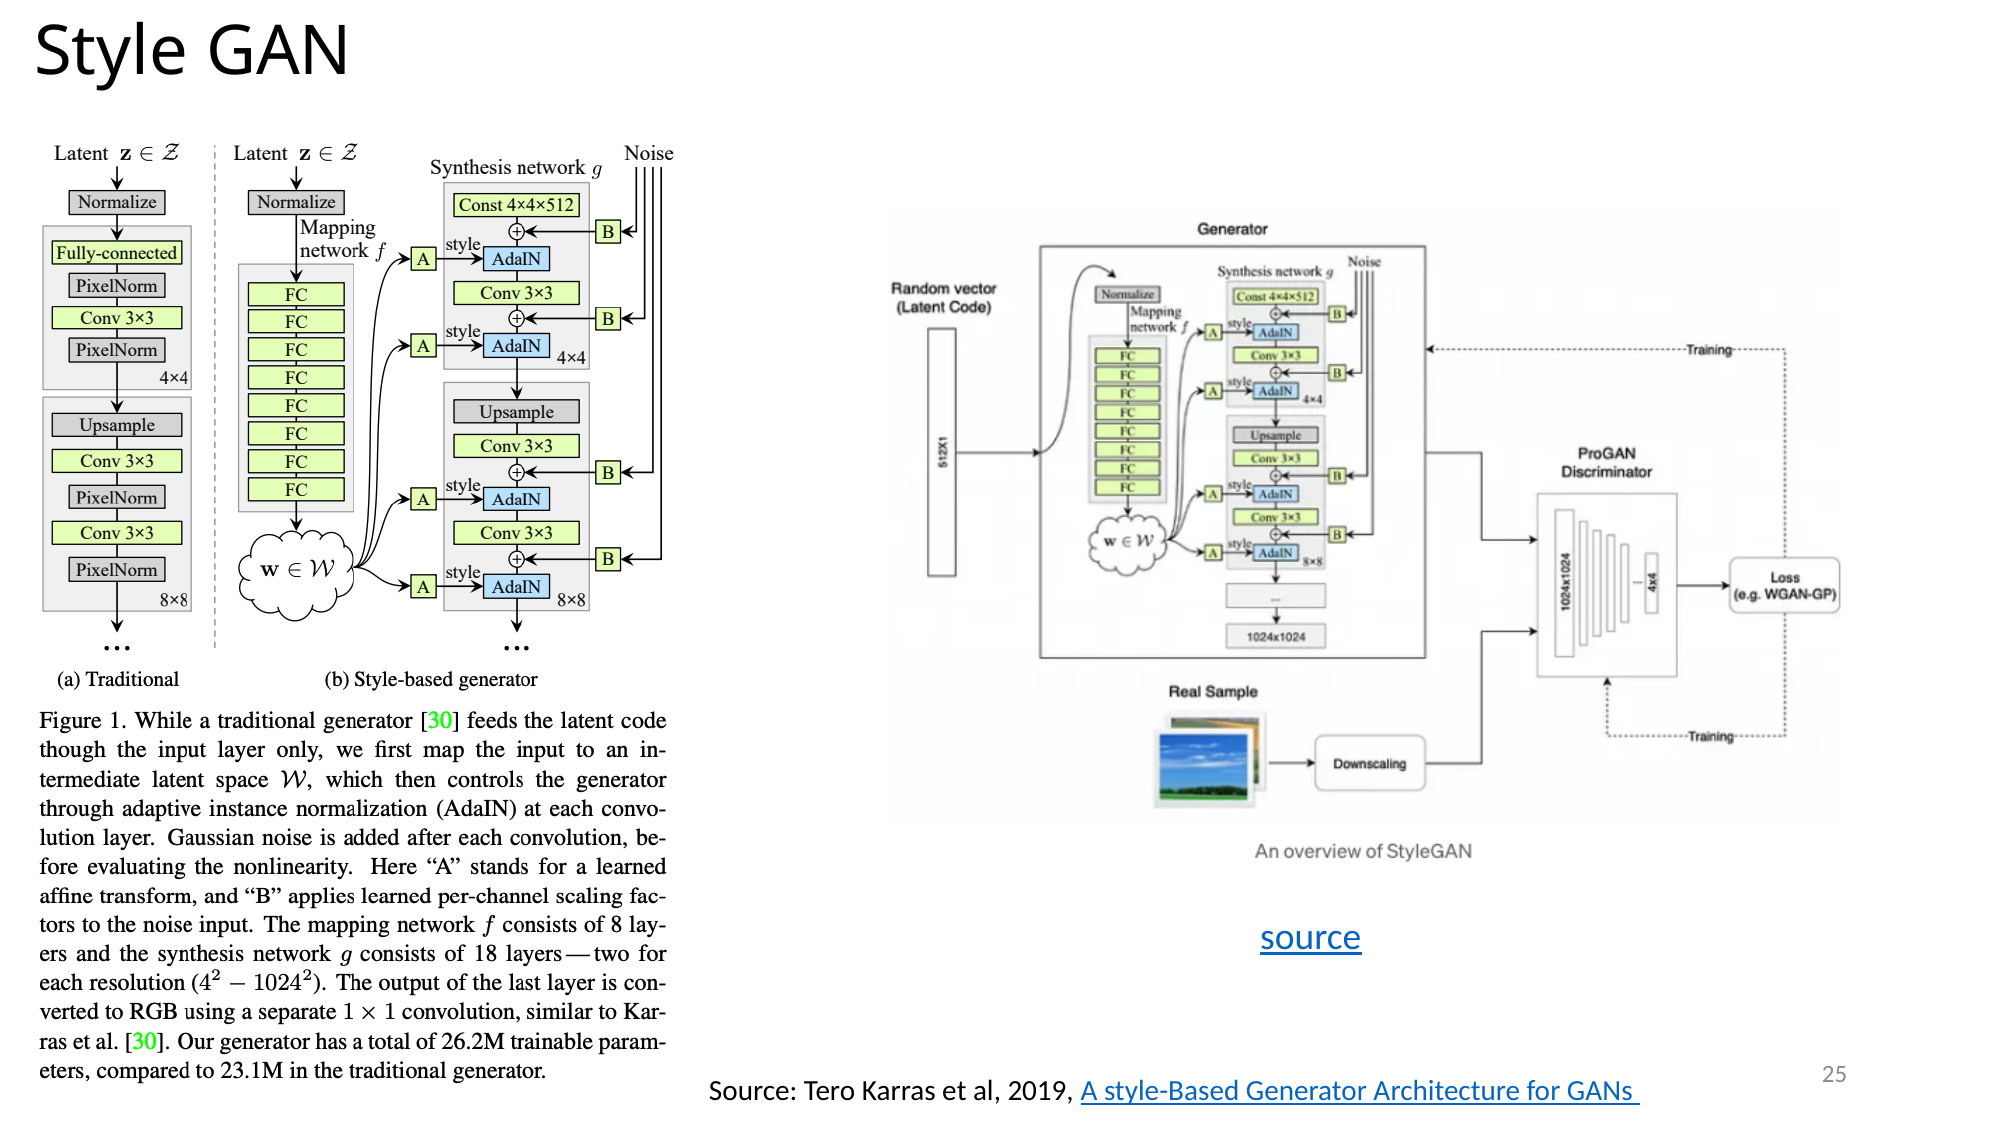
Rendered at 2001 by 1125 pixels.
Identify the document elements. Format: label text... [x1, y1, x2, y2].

picture [19, 111, 689, 1093]
text_box source [1245, 904, 1377, 965]
title Style GAN [19, 7, 1745, 97]
slide_number 25 [1412, 1042, 1863, 1103]
text_box Source: Tero Karras et al, 2019, A style-Based Generator Architecture for GANs [694, 1064, 1655, 1115]
picture [839, 165, 1863, 896]
